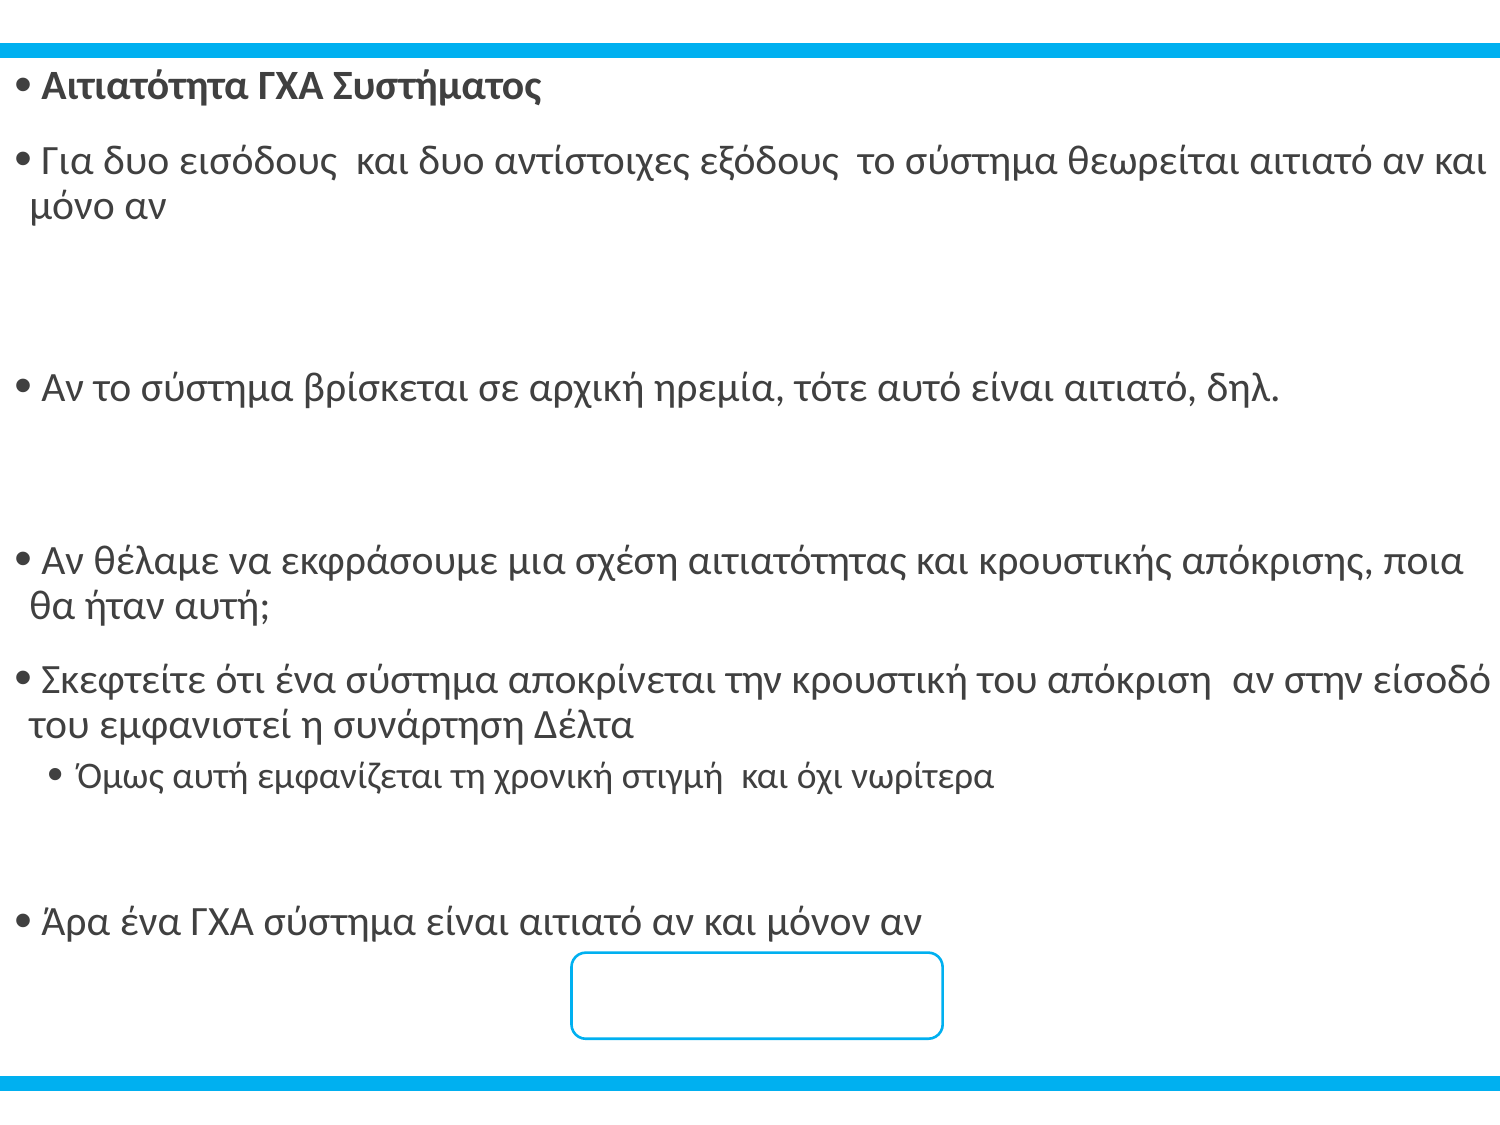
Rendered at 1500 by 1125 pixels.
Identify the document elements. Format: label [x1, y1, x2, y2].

text_box [570, 951, 944, 1041]
text_box [0, 43, 1500, 58]
text_box [0, 1076, 1500, 1091]
